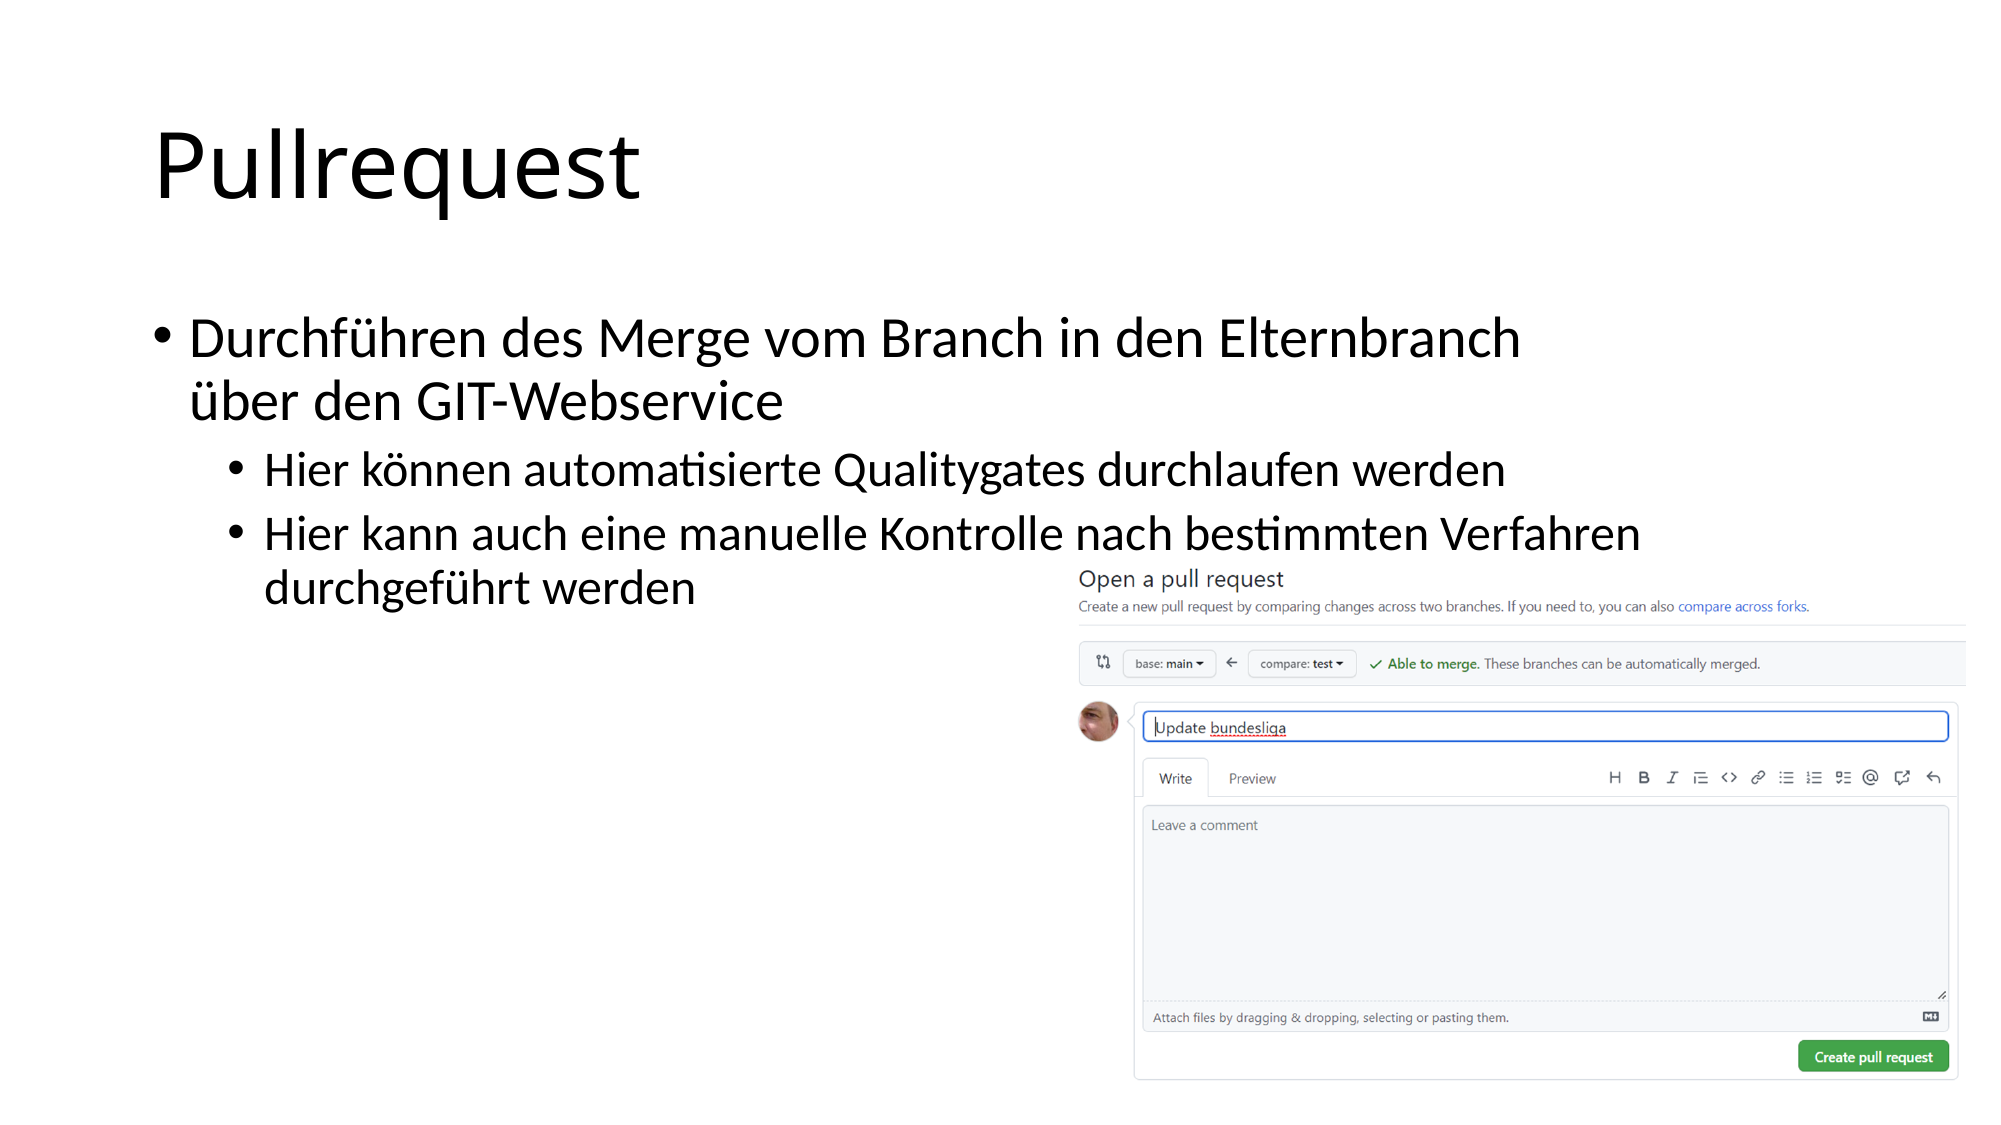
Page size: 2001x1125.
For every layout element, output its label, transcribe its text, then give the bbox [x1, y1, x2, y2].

title Pullrequest [137, 59, 1863, 278]
list Durchführen des Merge vom Branch in den Elternbranch über den GIT-Webservice Hier können automatisierte Qualitygates durchlaufen werden Hier kann auch eine manuelle Kontrolle nach bestimmten Verfahren durchgeführt werden [137, 299, 1863, 1014]
picture [1059, 552, 1966, 1094]
